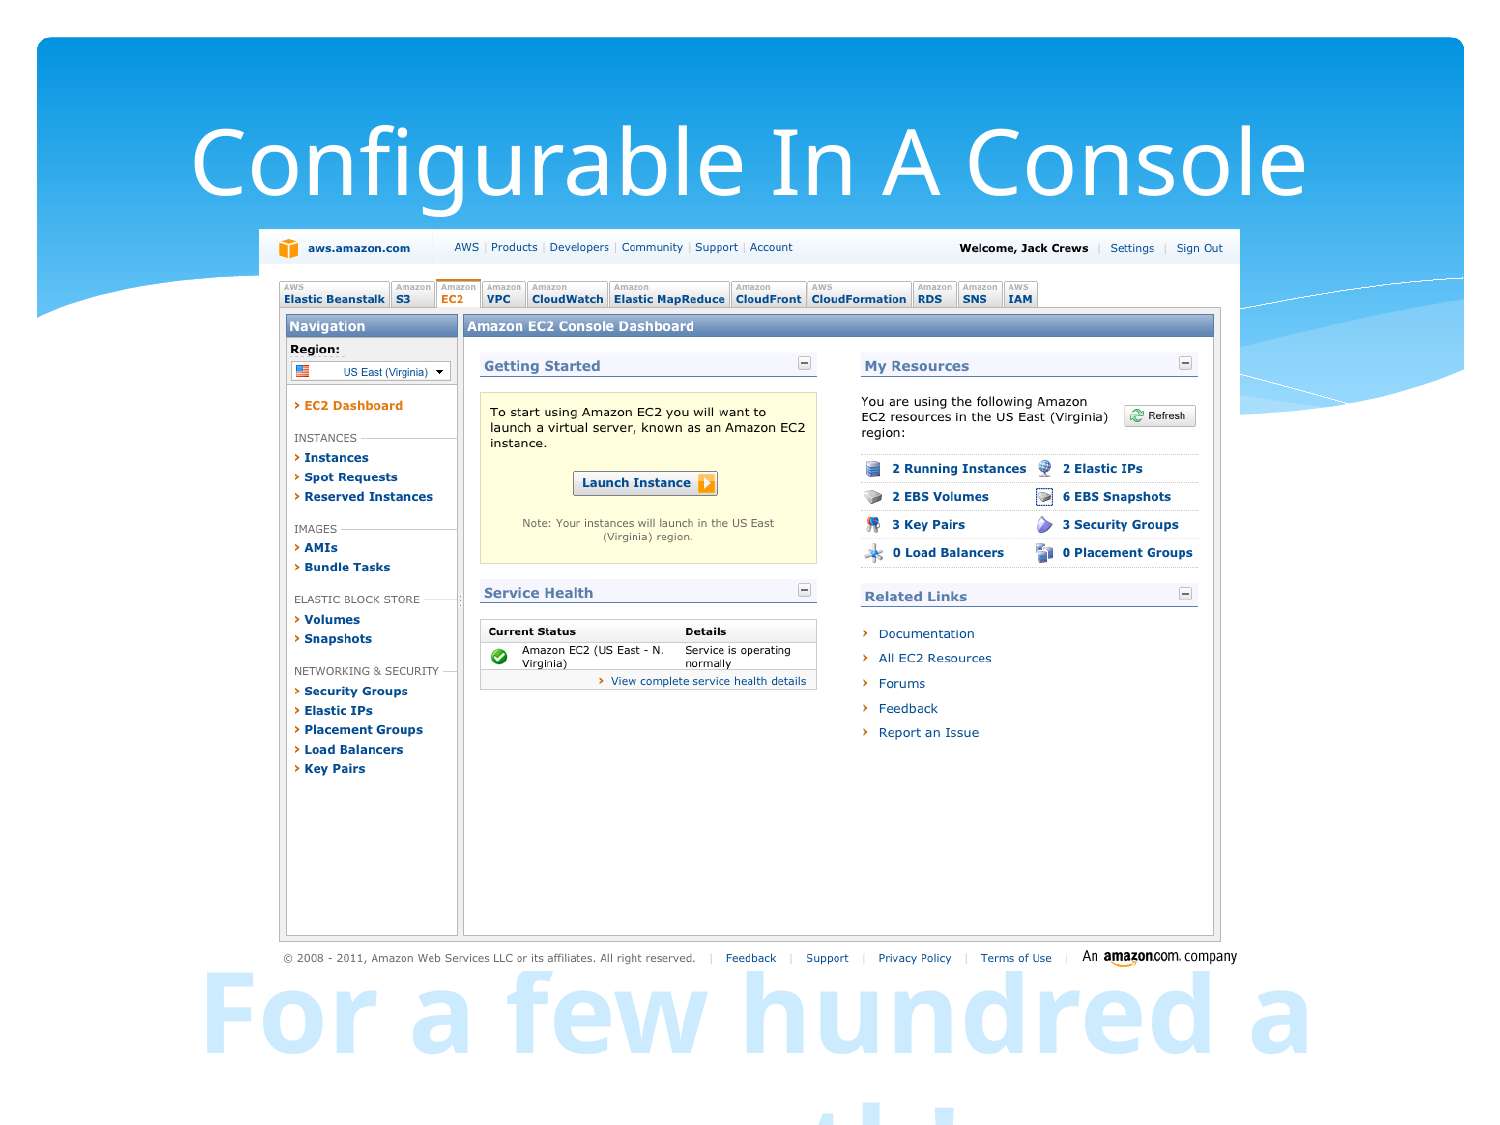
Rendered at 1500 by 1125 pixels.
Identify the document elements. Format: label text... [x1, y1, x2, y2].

title Configurable In A Console [75, 55, 1425, 261]
picture [258, 229, 1241, 971]
text_box For a few hundred a month! [46, 933, 1467, 1125]
